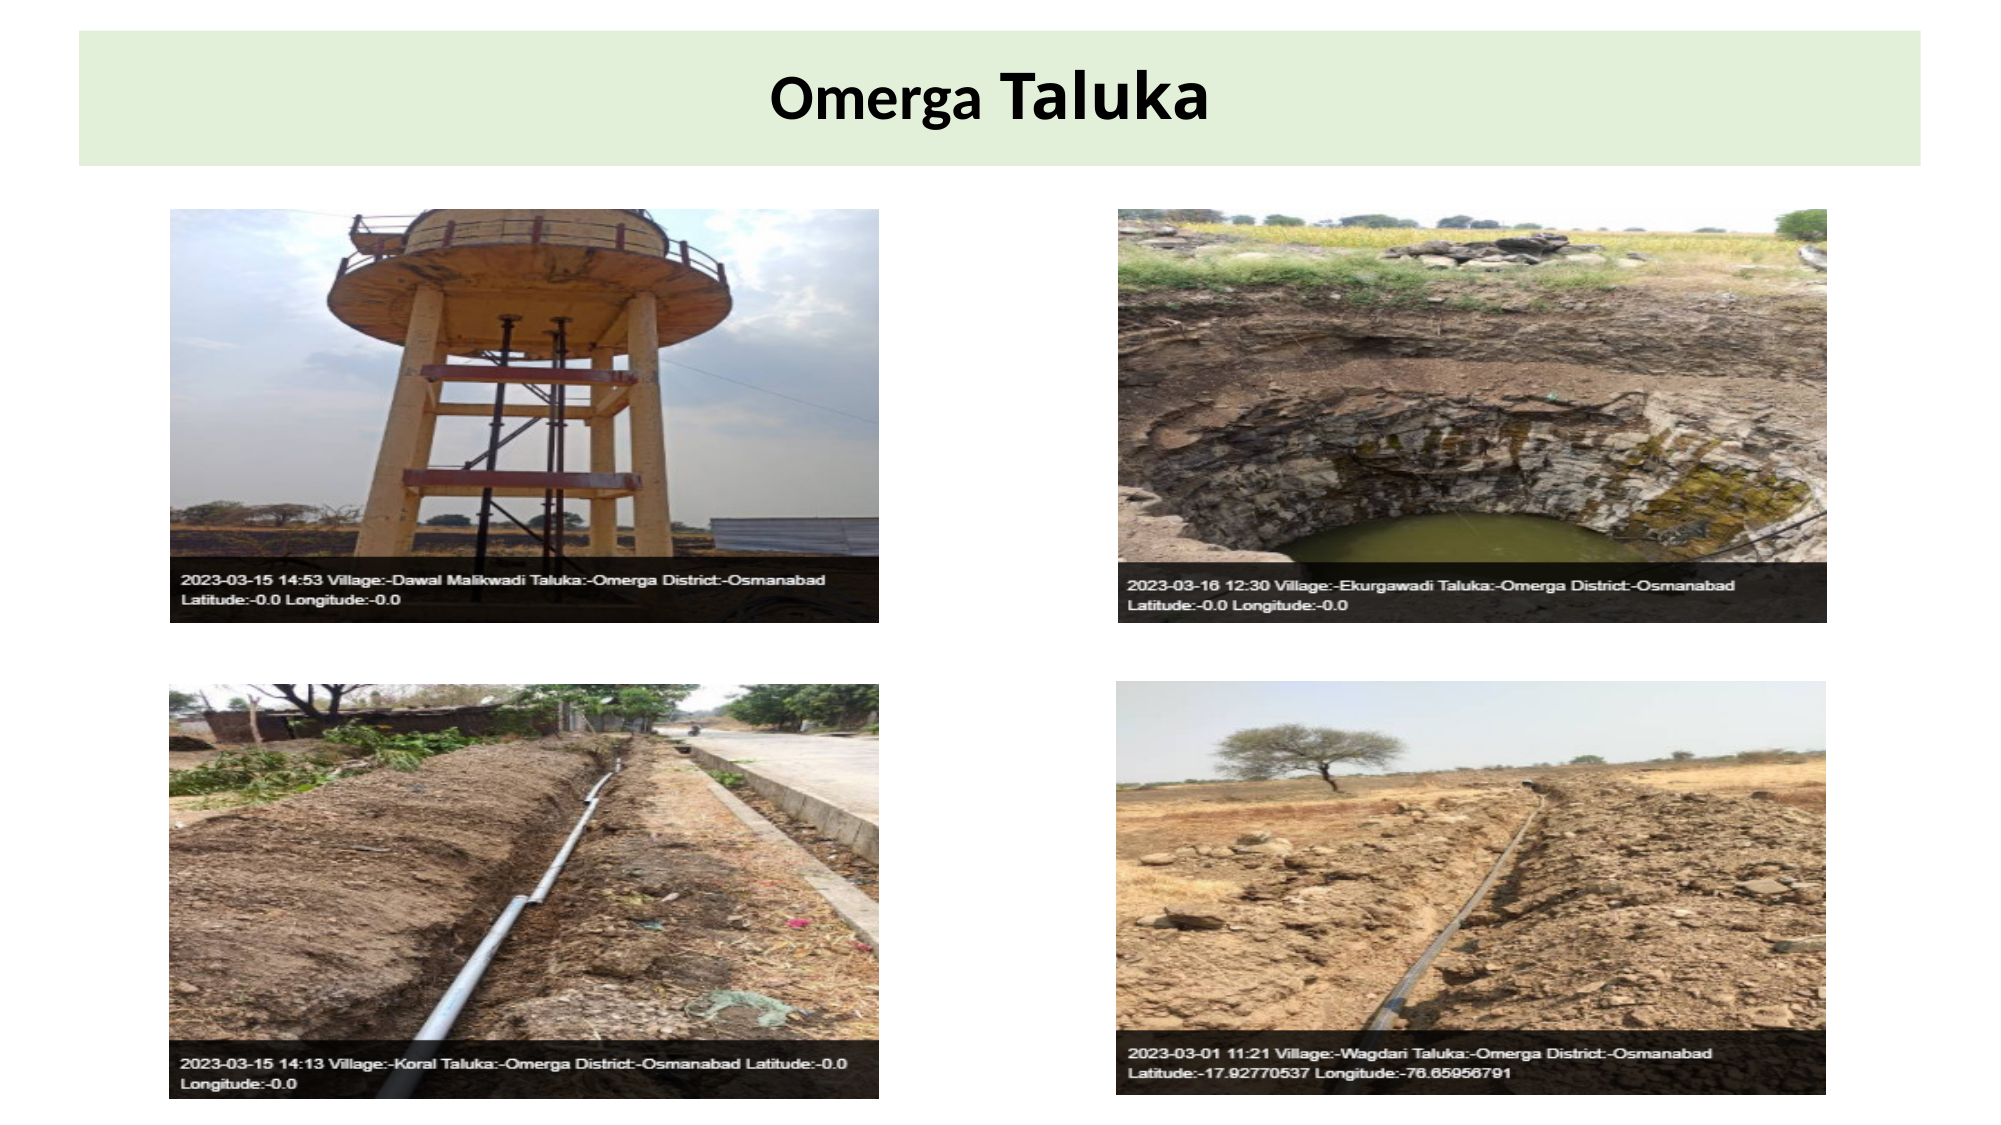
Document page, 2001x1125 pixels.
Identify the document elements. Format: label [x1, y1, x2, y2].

text_box [79, 30, 1921, 166]
picture [1116, 681, 1826, 1095]
picture [169, 684, 879, 1099]
picture [1118, 209, 1827, 623]
picture [170, 209, 879, 623]
